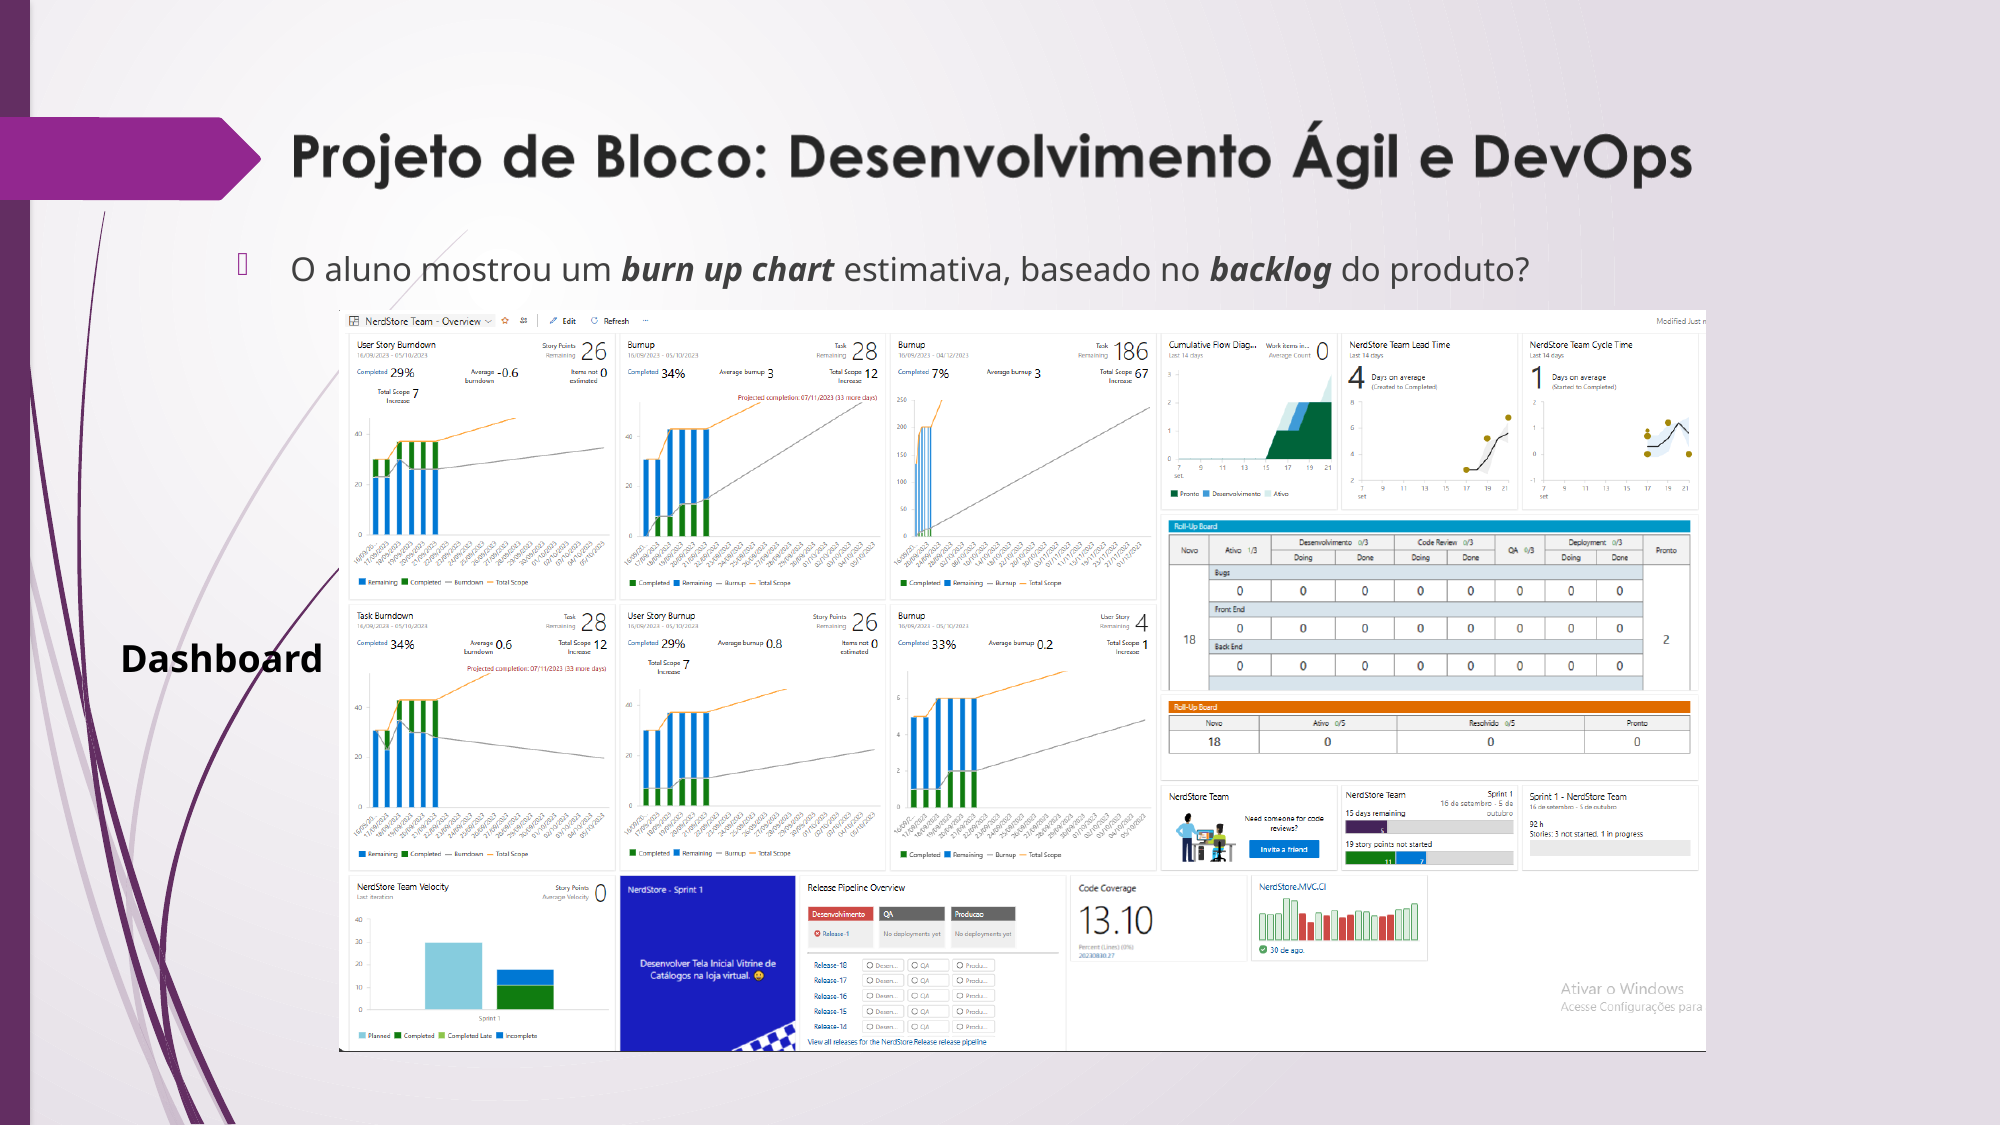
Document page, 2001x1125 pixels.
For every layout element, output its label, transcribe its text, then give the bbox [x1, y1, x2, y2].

picture [339, 310, 1706, 1052]
text_box O aluno mostrou um burn up chart estimativa, baseado no backlog do produto? [221, 240, 1718, 327]
text_box Dashboard [105, 627, 334, 688]
picture [254, 100, 1730, 226]
